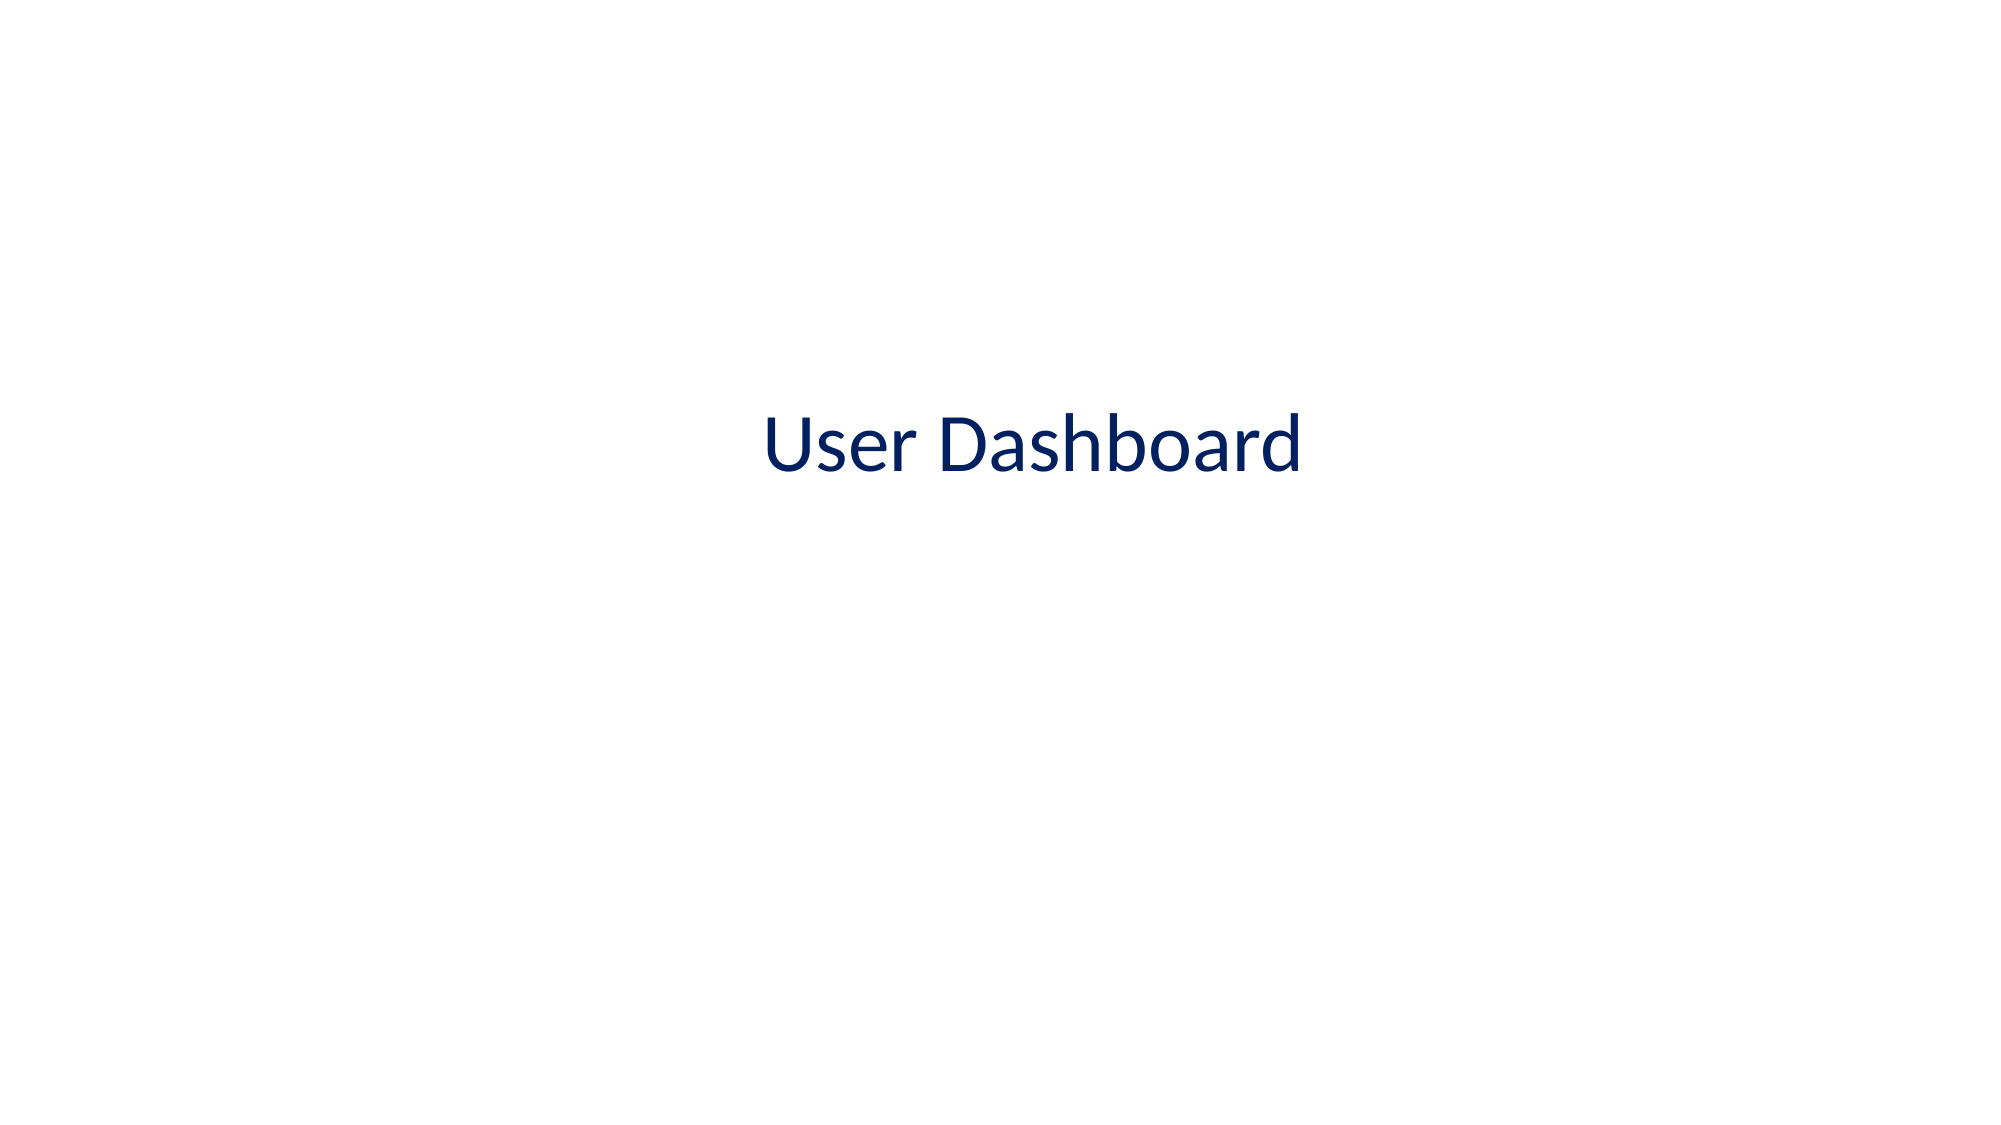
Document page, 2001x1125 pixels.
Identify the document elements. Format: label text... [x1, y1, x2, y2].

text_box User Dashboard [747, 381, 1320, 496]
